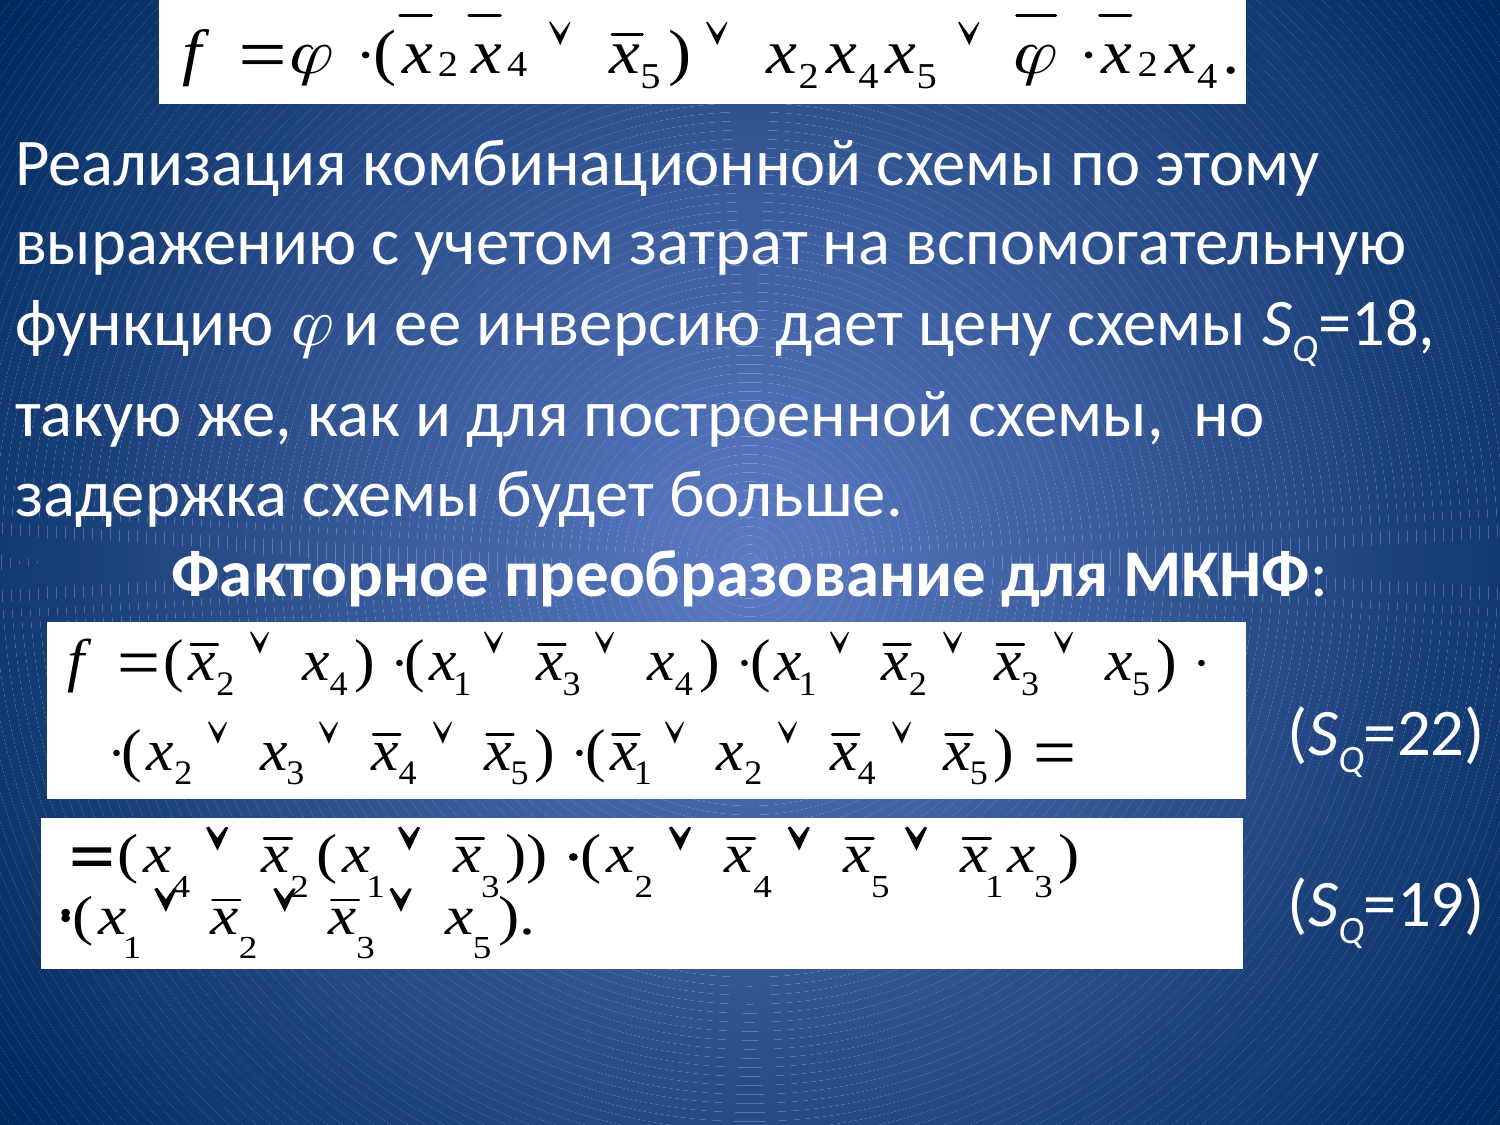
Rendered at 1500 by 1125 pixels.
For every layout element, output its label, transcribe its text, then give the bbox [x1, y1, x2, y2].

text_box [159, 0, 1247, 105]
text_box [46, 621, 1247, 799]
list Реализация комбинационной схемы по этому выражению с учетом затрат на вспомогательную функцию  и ее инверсию дает цену схемы SQ=18, такую же, как и для построенной схемы, но задержка схемы будет больше. Факторное преобразование для МКНФ: (SQ=22) (SQ=19) [0, 30, 1500, 977]
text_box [40, 817, 1244, 970]
